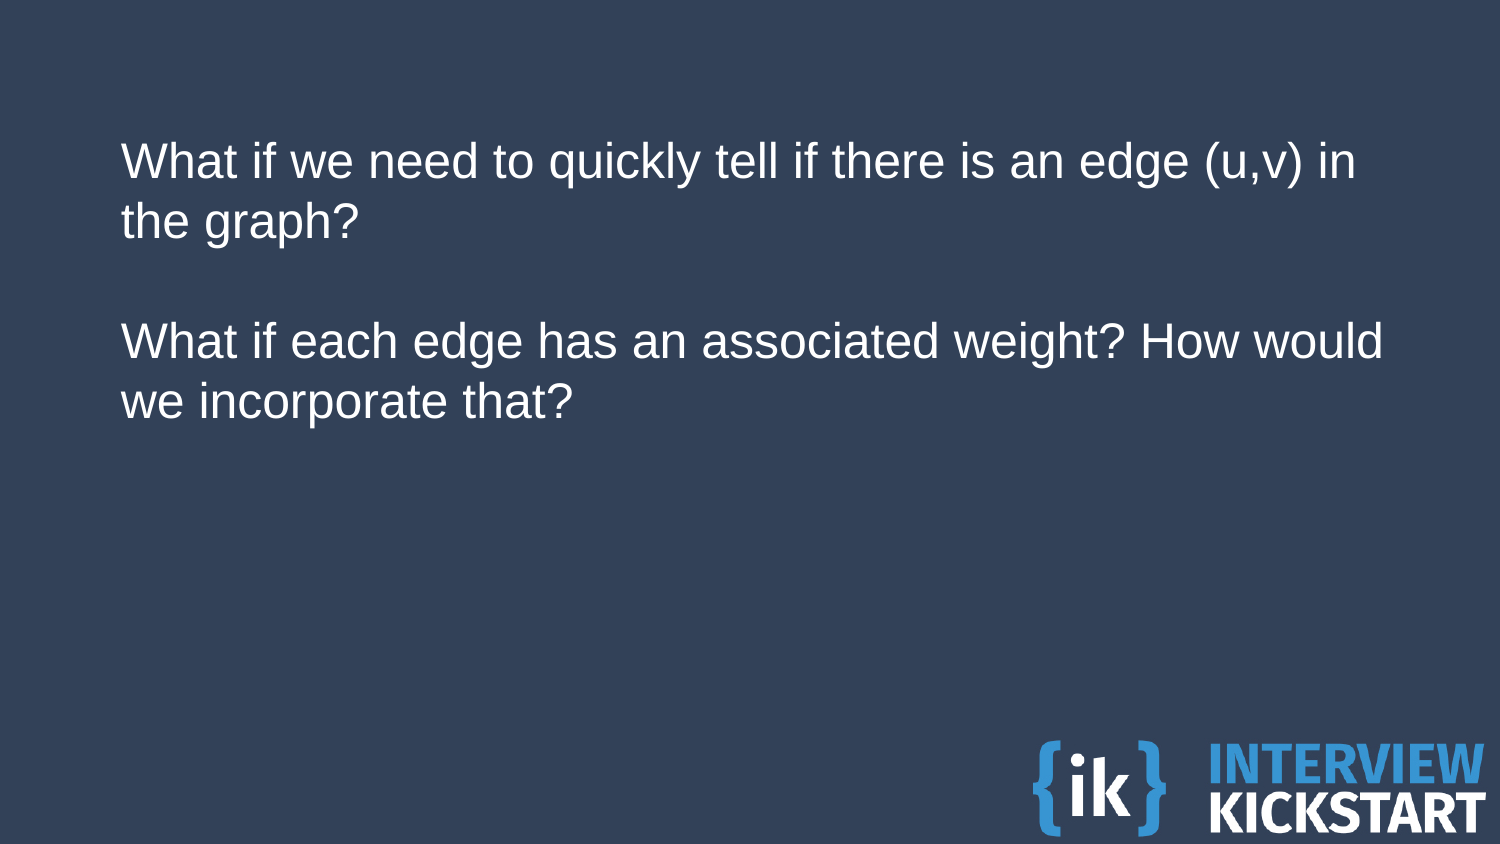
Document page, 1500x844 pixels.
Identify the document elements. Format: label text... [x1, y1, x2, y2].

picture [1029, 738, 1489, 839]
text_box What if we need to quickly tell if there is an edge (u,v) in the graph? What if each edge has an associated weight? How would we incorporate that? [105, 113, 1436, 802]
